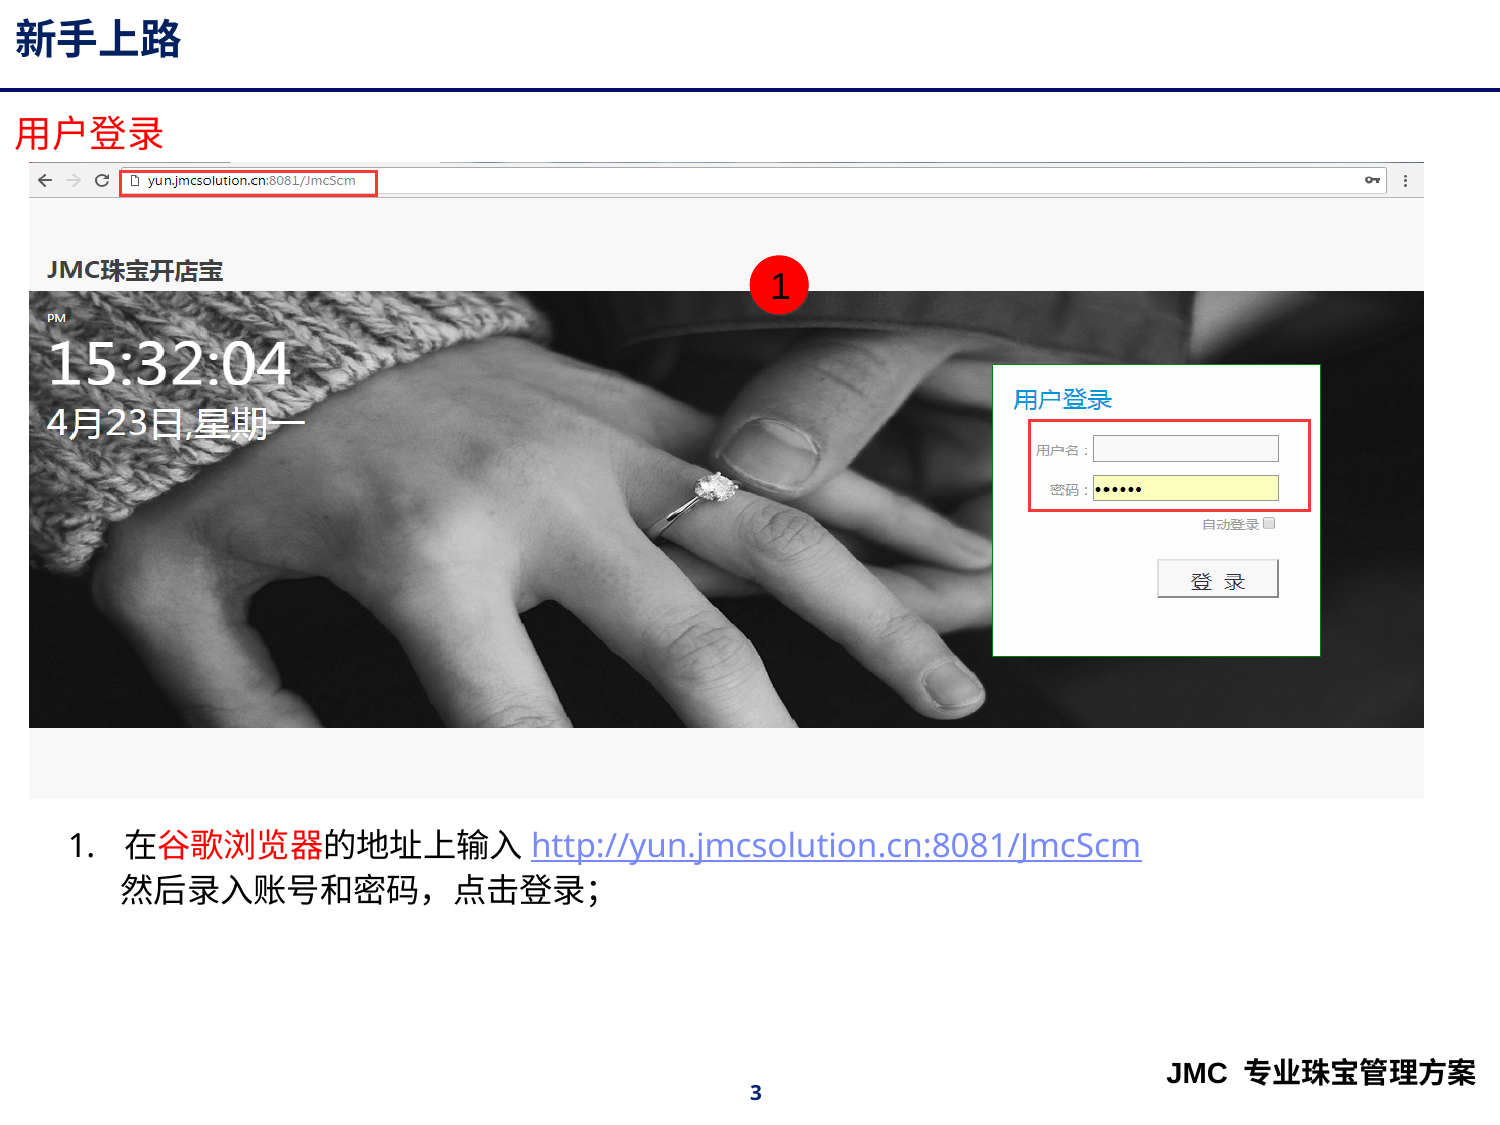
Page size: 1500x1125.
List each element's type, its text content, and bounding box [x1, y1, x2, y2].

title 新手上路 [0, 11, 1425, 79]
text_box 用户登录 [0, 102, 449, 162]
picture [29, 162, 1424, 799]
text_box 在谷歌浏览器的地址上输入http://yun.jmcsolution.cn:8081/JmcScm 然后录入账号和密码，点击登录； [53, 816, 1424, 917]
